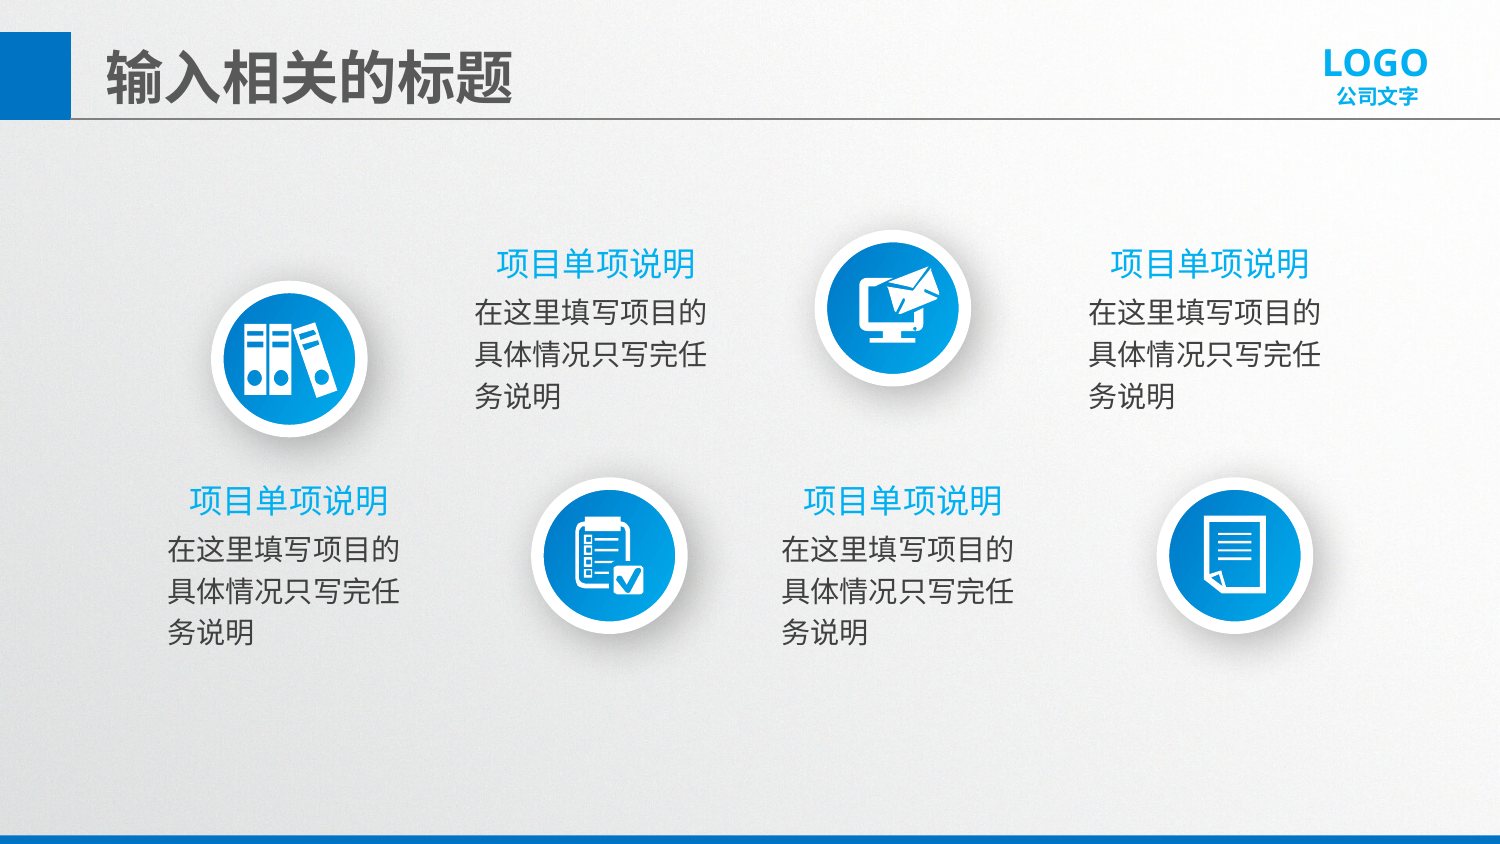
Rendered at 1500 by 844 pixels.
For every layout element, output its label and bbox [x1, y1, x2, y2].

text_box [1162, 483, 1308, 628]
text_box [0, 120, 1500, 835]
text_box [217, 286, 362, 432]
text_box [766, 464, 1041, 659]
text_box [151, 464, 427, 659]
text_box [459, 227, 734, 423]
text_box [537, 483, 682, 628]
text_box [0, 0, 1500, 118]
text_box [1073, 227, 1348, 423]
text_box [820, 235, 966, 381]
